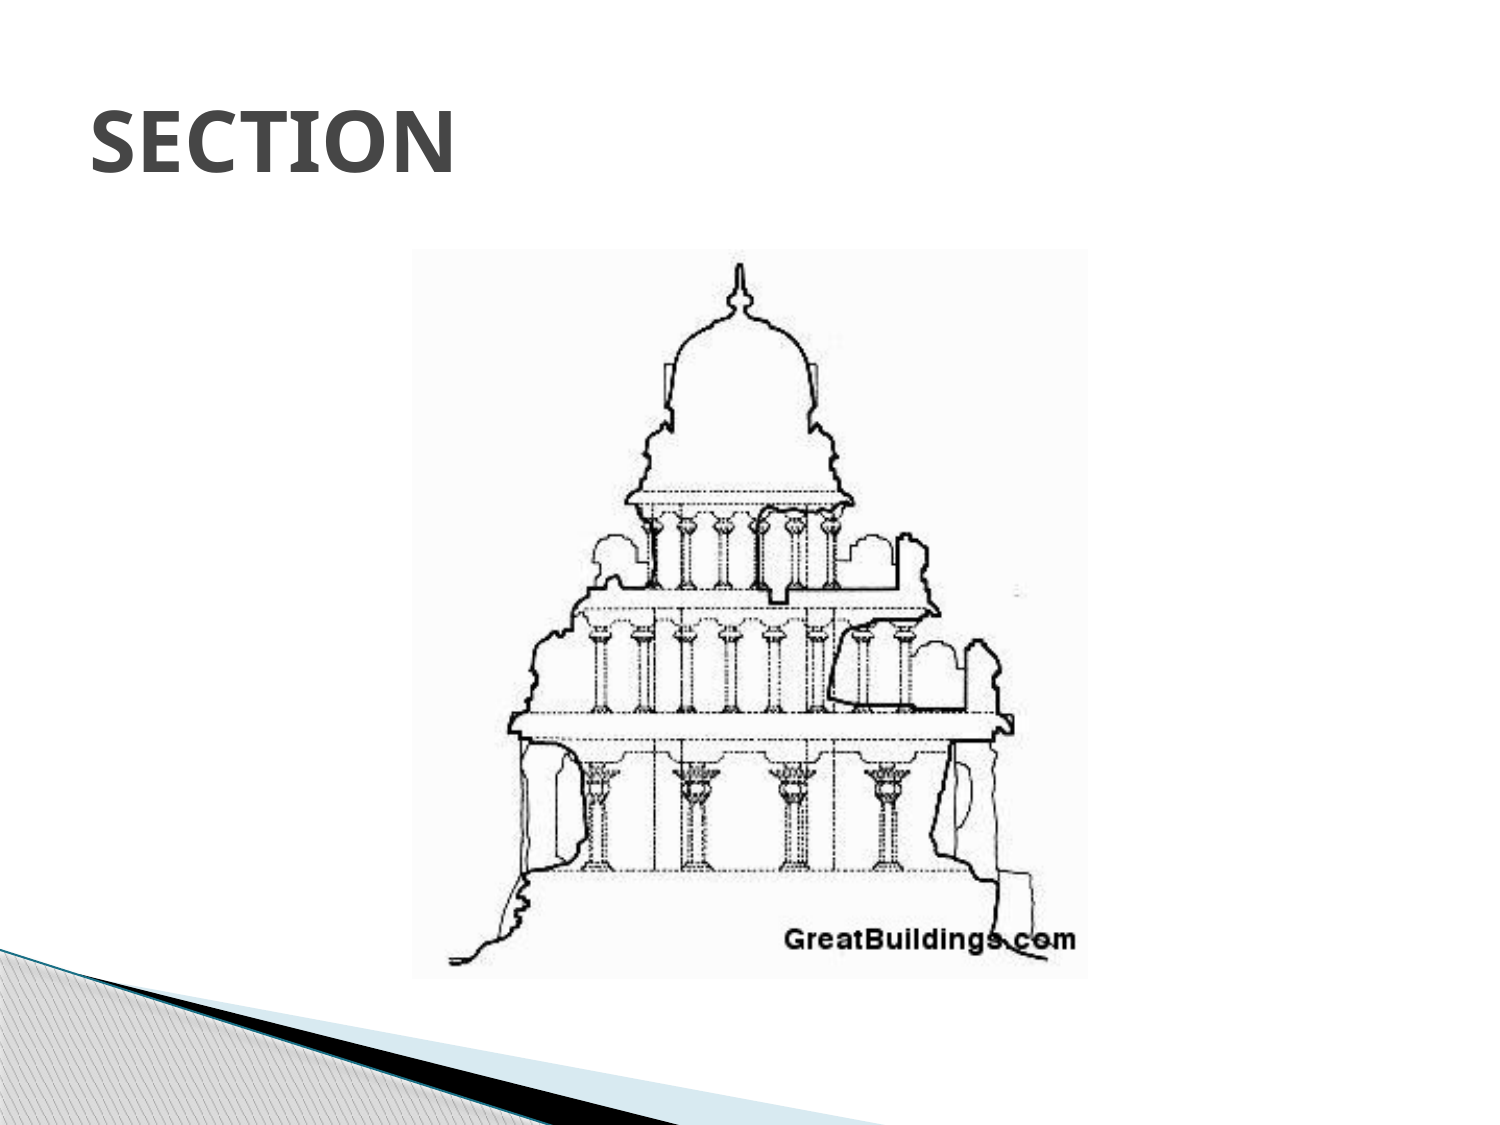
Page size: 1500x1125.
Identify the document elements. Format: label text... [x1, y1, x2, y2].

title SECTION [75, 45, 1425, 233]
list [412, 249, 1088, 979]
